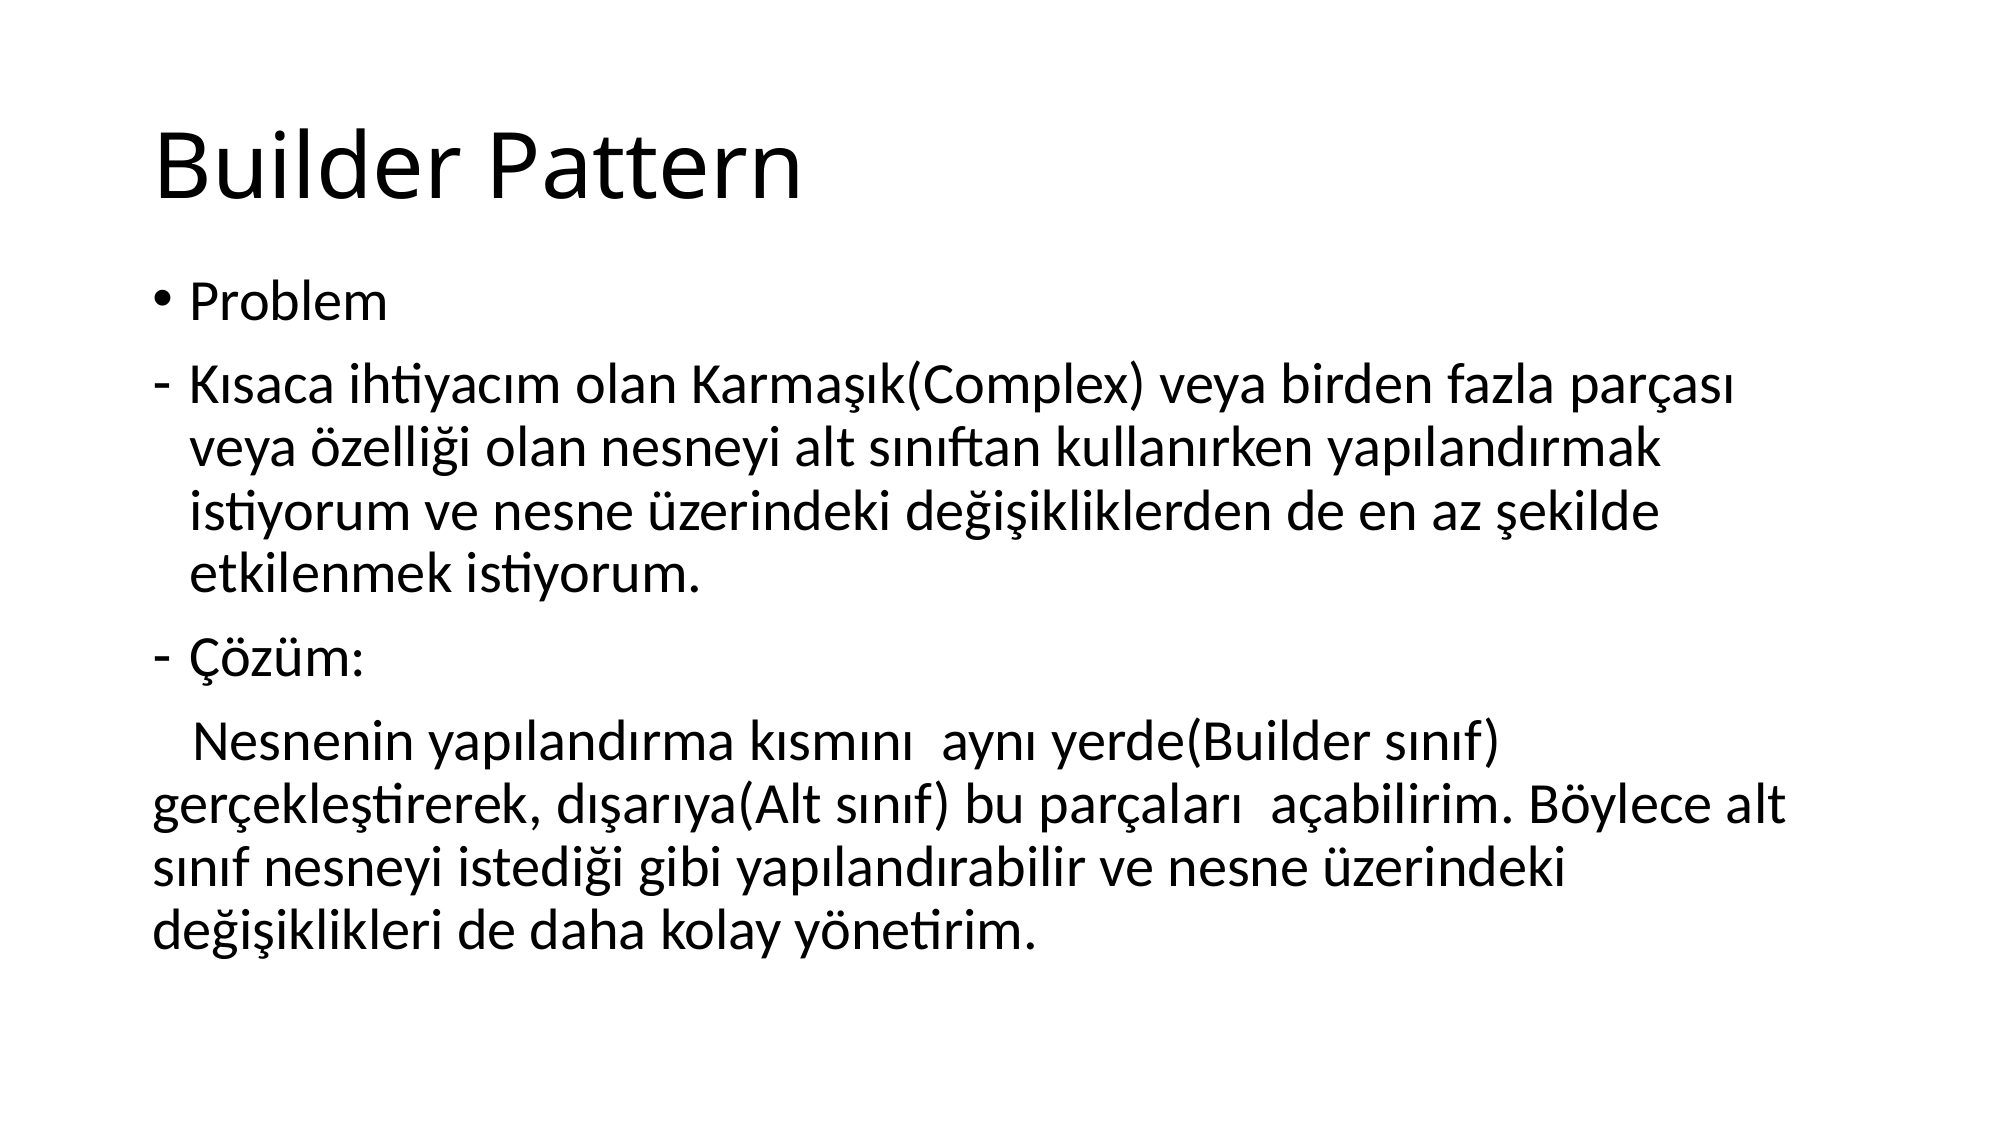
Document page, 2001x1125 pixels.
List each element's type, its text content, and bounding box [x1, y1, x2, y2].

title Builder Pattern [137, 59, 1863, 262]
list Problem Kısaca ihtiyacım olan Karmaşık(Complex) veya birden fazla parçası veya özelliği olan nesneyi alt sınıftan kullanırken yapılandırmak istiyorum ve nesne üzerindeki değişikliklerden de en az şekilde etkilenmek istiyorum. Çözüm: Nesnenin yapılandırma kısmını aynı yerde(Builder sınıf) gerçekleştirerek, dışarıya(Alt sınıf) bu parçaları açabilirim. Böylece alt sınıf nesneyi istediği gibi yapılandırabilir ve nesne üzerindeki değişiklikleri de daha kolay yönetirim. [137, 262, 1863, 977]
